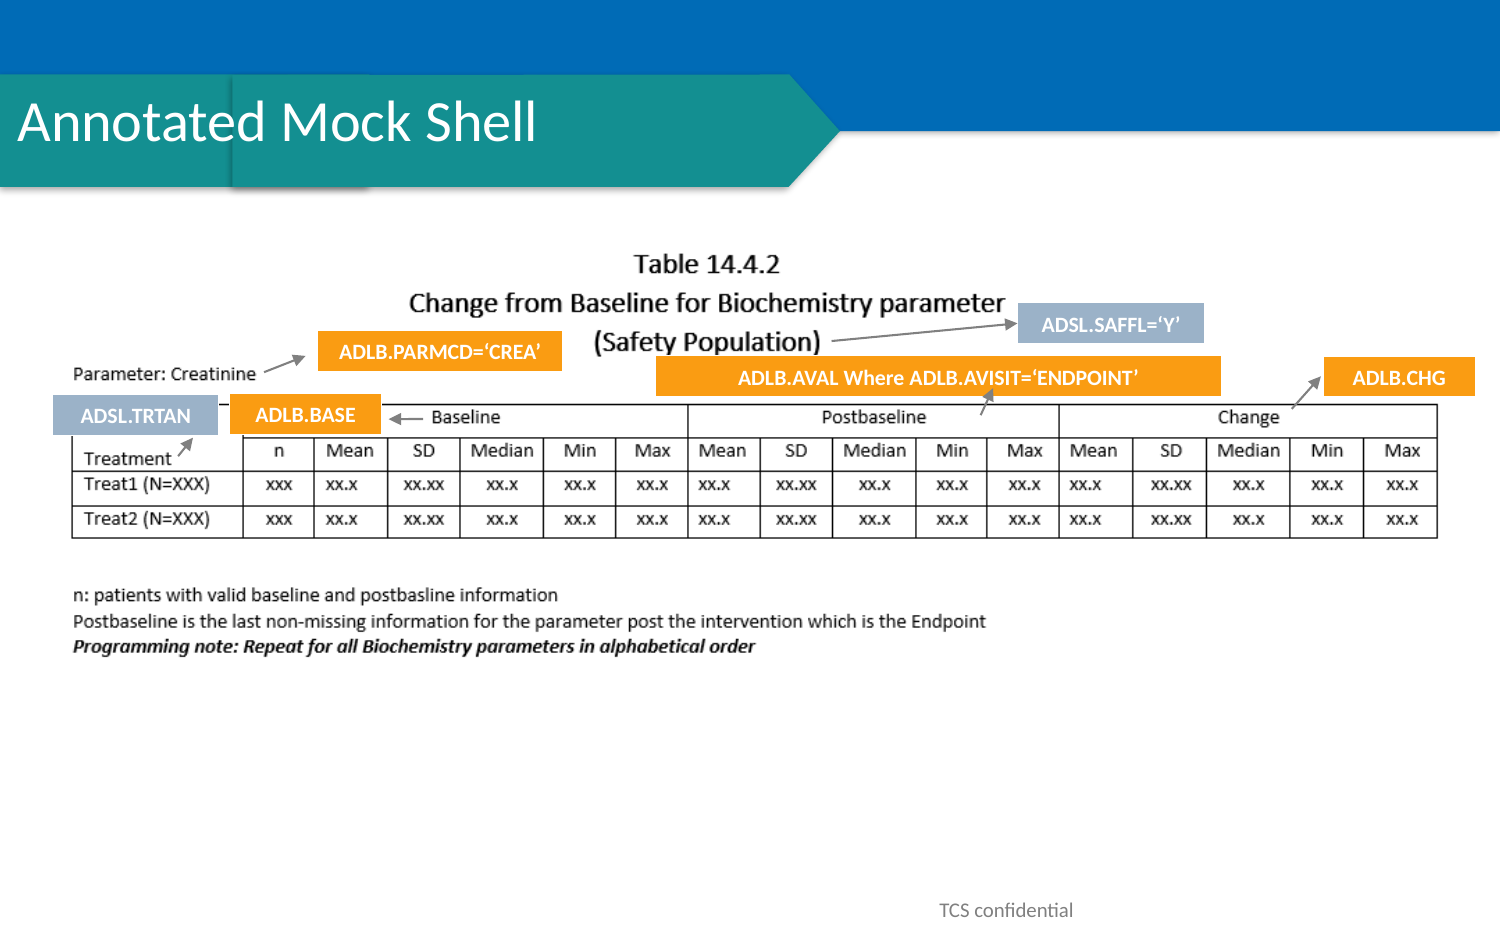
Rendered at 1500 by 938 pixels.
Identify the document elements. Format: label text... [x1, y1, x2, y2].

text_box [263, 355, 306, 373]
list TCS confidential [775, 891, 1238, 927]
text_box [1291, 376, 1322, 410]
picture [48, 232, 1452, 671]
text_box ADLB.CHG [1455, 356, 1476, 397]
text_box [831, 323, 1018, 342]
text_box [980, 387, 994, 416]
title Annotated Mock Shell [2, 75, 1399, 164]
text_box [177, 437, 194, 457]
